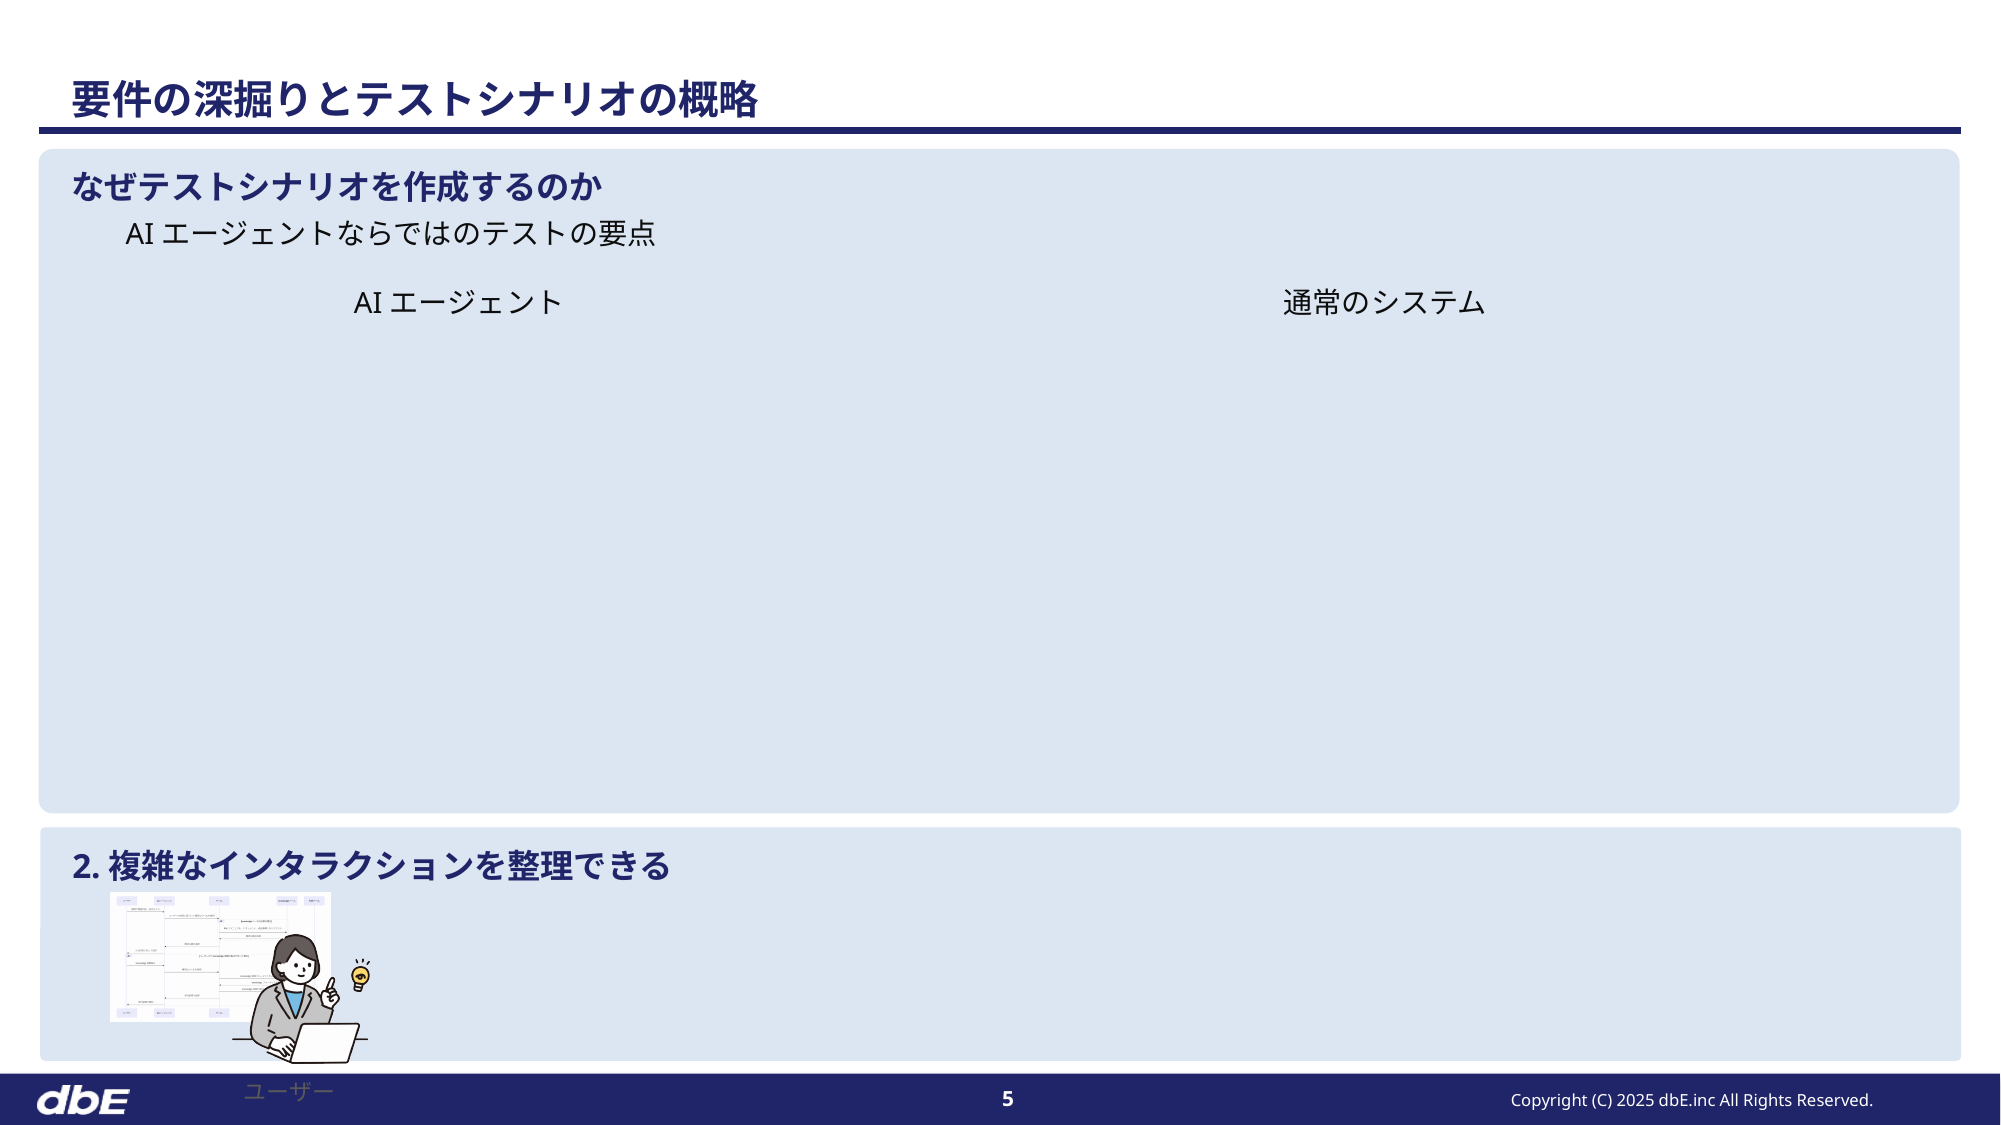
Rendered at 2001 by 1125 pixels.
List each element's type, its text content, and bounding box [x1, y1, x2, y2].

text_box AIエージェント [328, 276, 591, 327]
text_box [36, 146, 1962, 816]
text_box 2.複雑なインタラクションを整理できる [57, 837, 1946, 892]
footer Copyright (C) 2025 dbE.inc All Rights Reserved. [1385, 1069, 2000, 1125]
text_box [180, 934, 399, 1114]
title 要件の深掘りとテストシナリオの概略 [56, 66, 1946, 131]
text_box 通常のシステム [1254, 276, 1517, 327]
text_box AIエージェントならではのテストの要点 [110, 207, 1078, 258]
picture [110, 892, 331, 1023]
text_box なぜテストシナリオを作成するのか [56, 158, 1945, 214]
picture [37, 1085, 130, 1115]
slide_number 5 [861, 1074, 1155, 1125]
text_box [38, 825, 1964, 1063]
